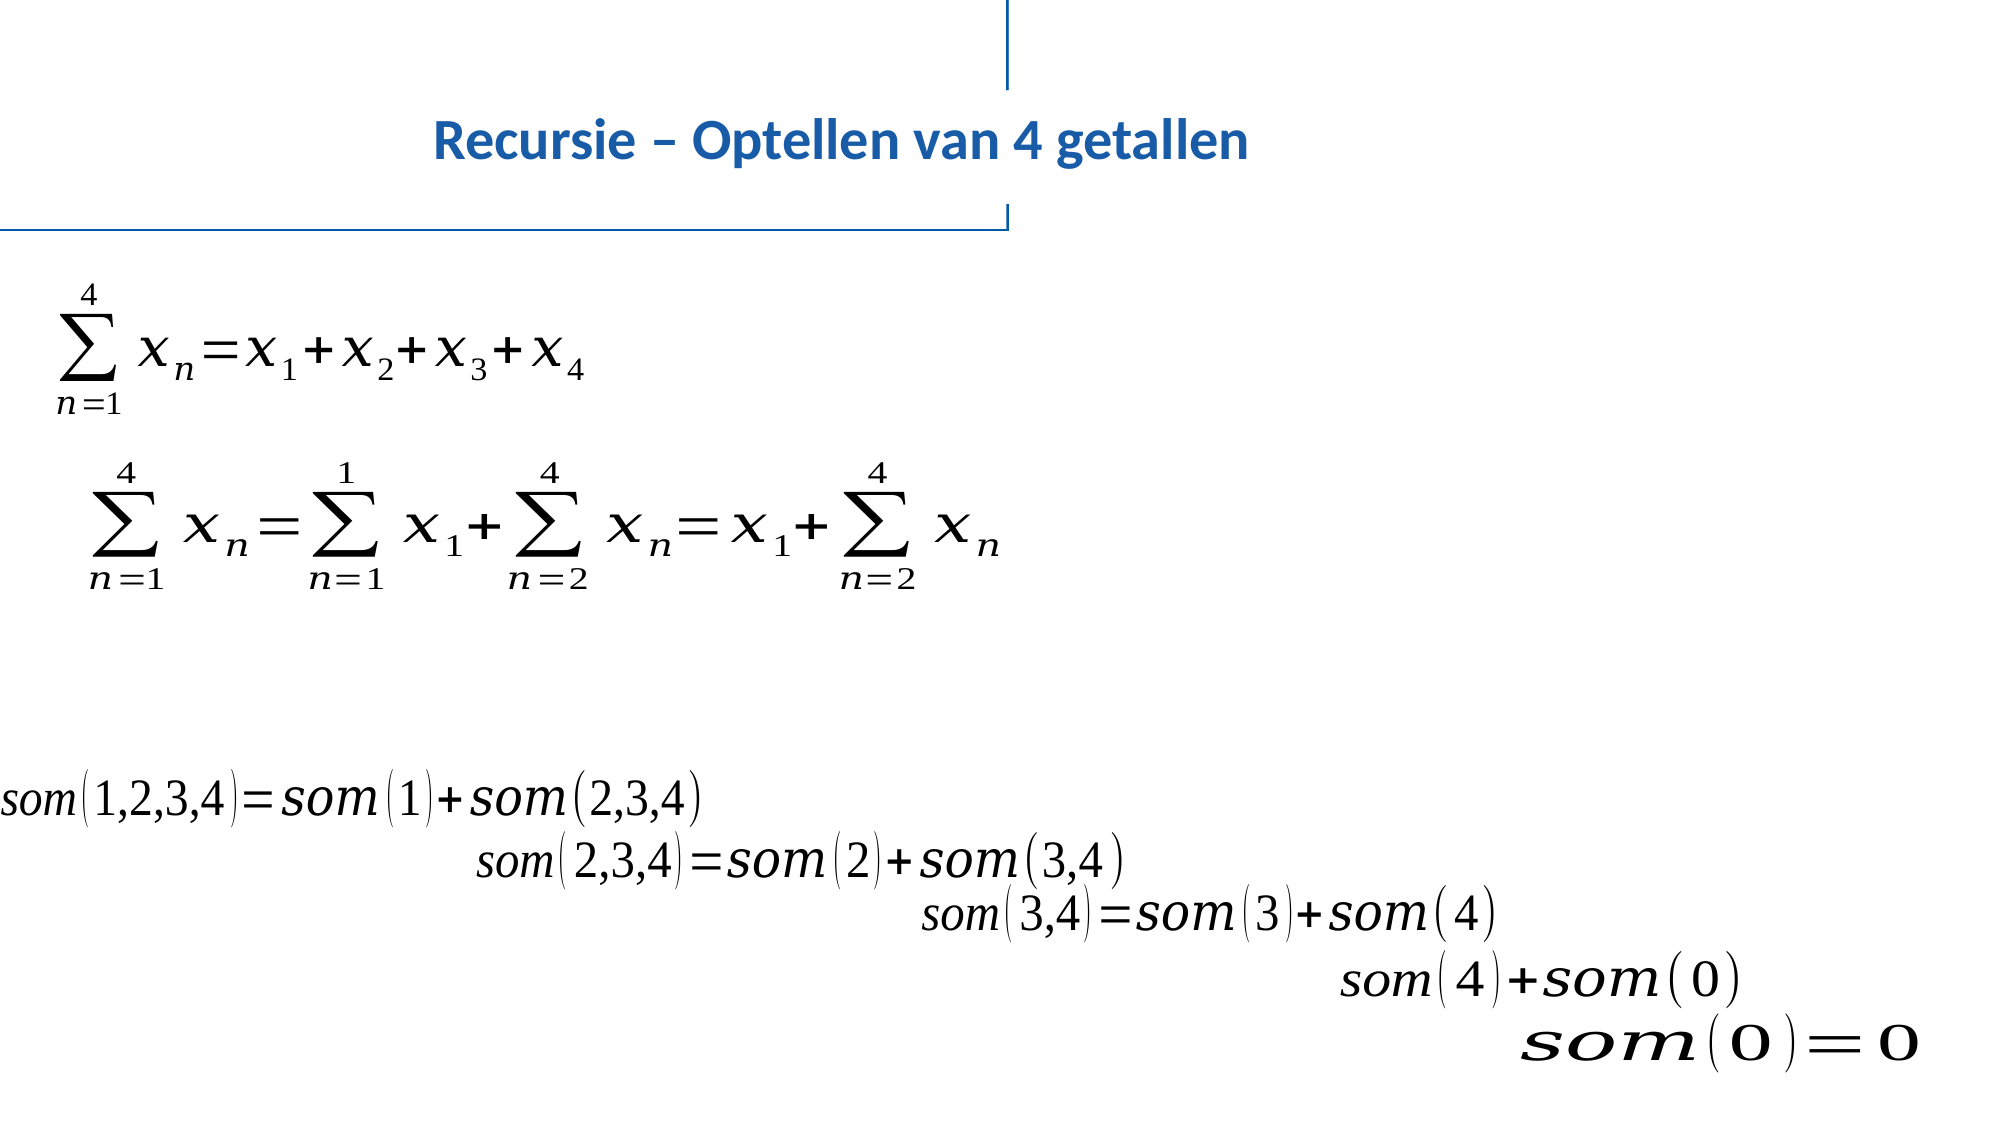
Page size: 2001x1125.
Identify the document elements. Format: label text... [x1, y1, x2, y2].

title Recursie – Optellen van 4 getallen [433, 112, 1842, 169]
picture [0, 0, 1009, 231]
